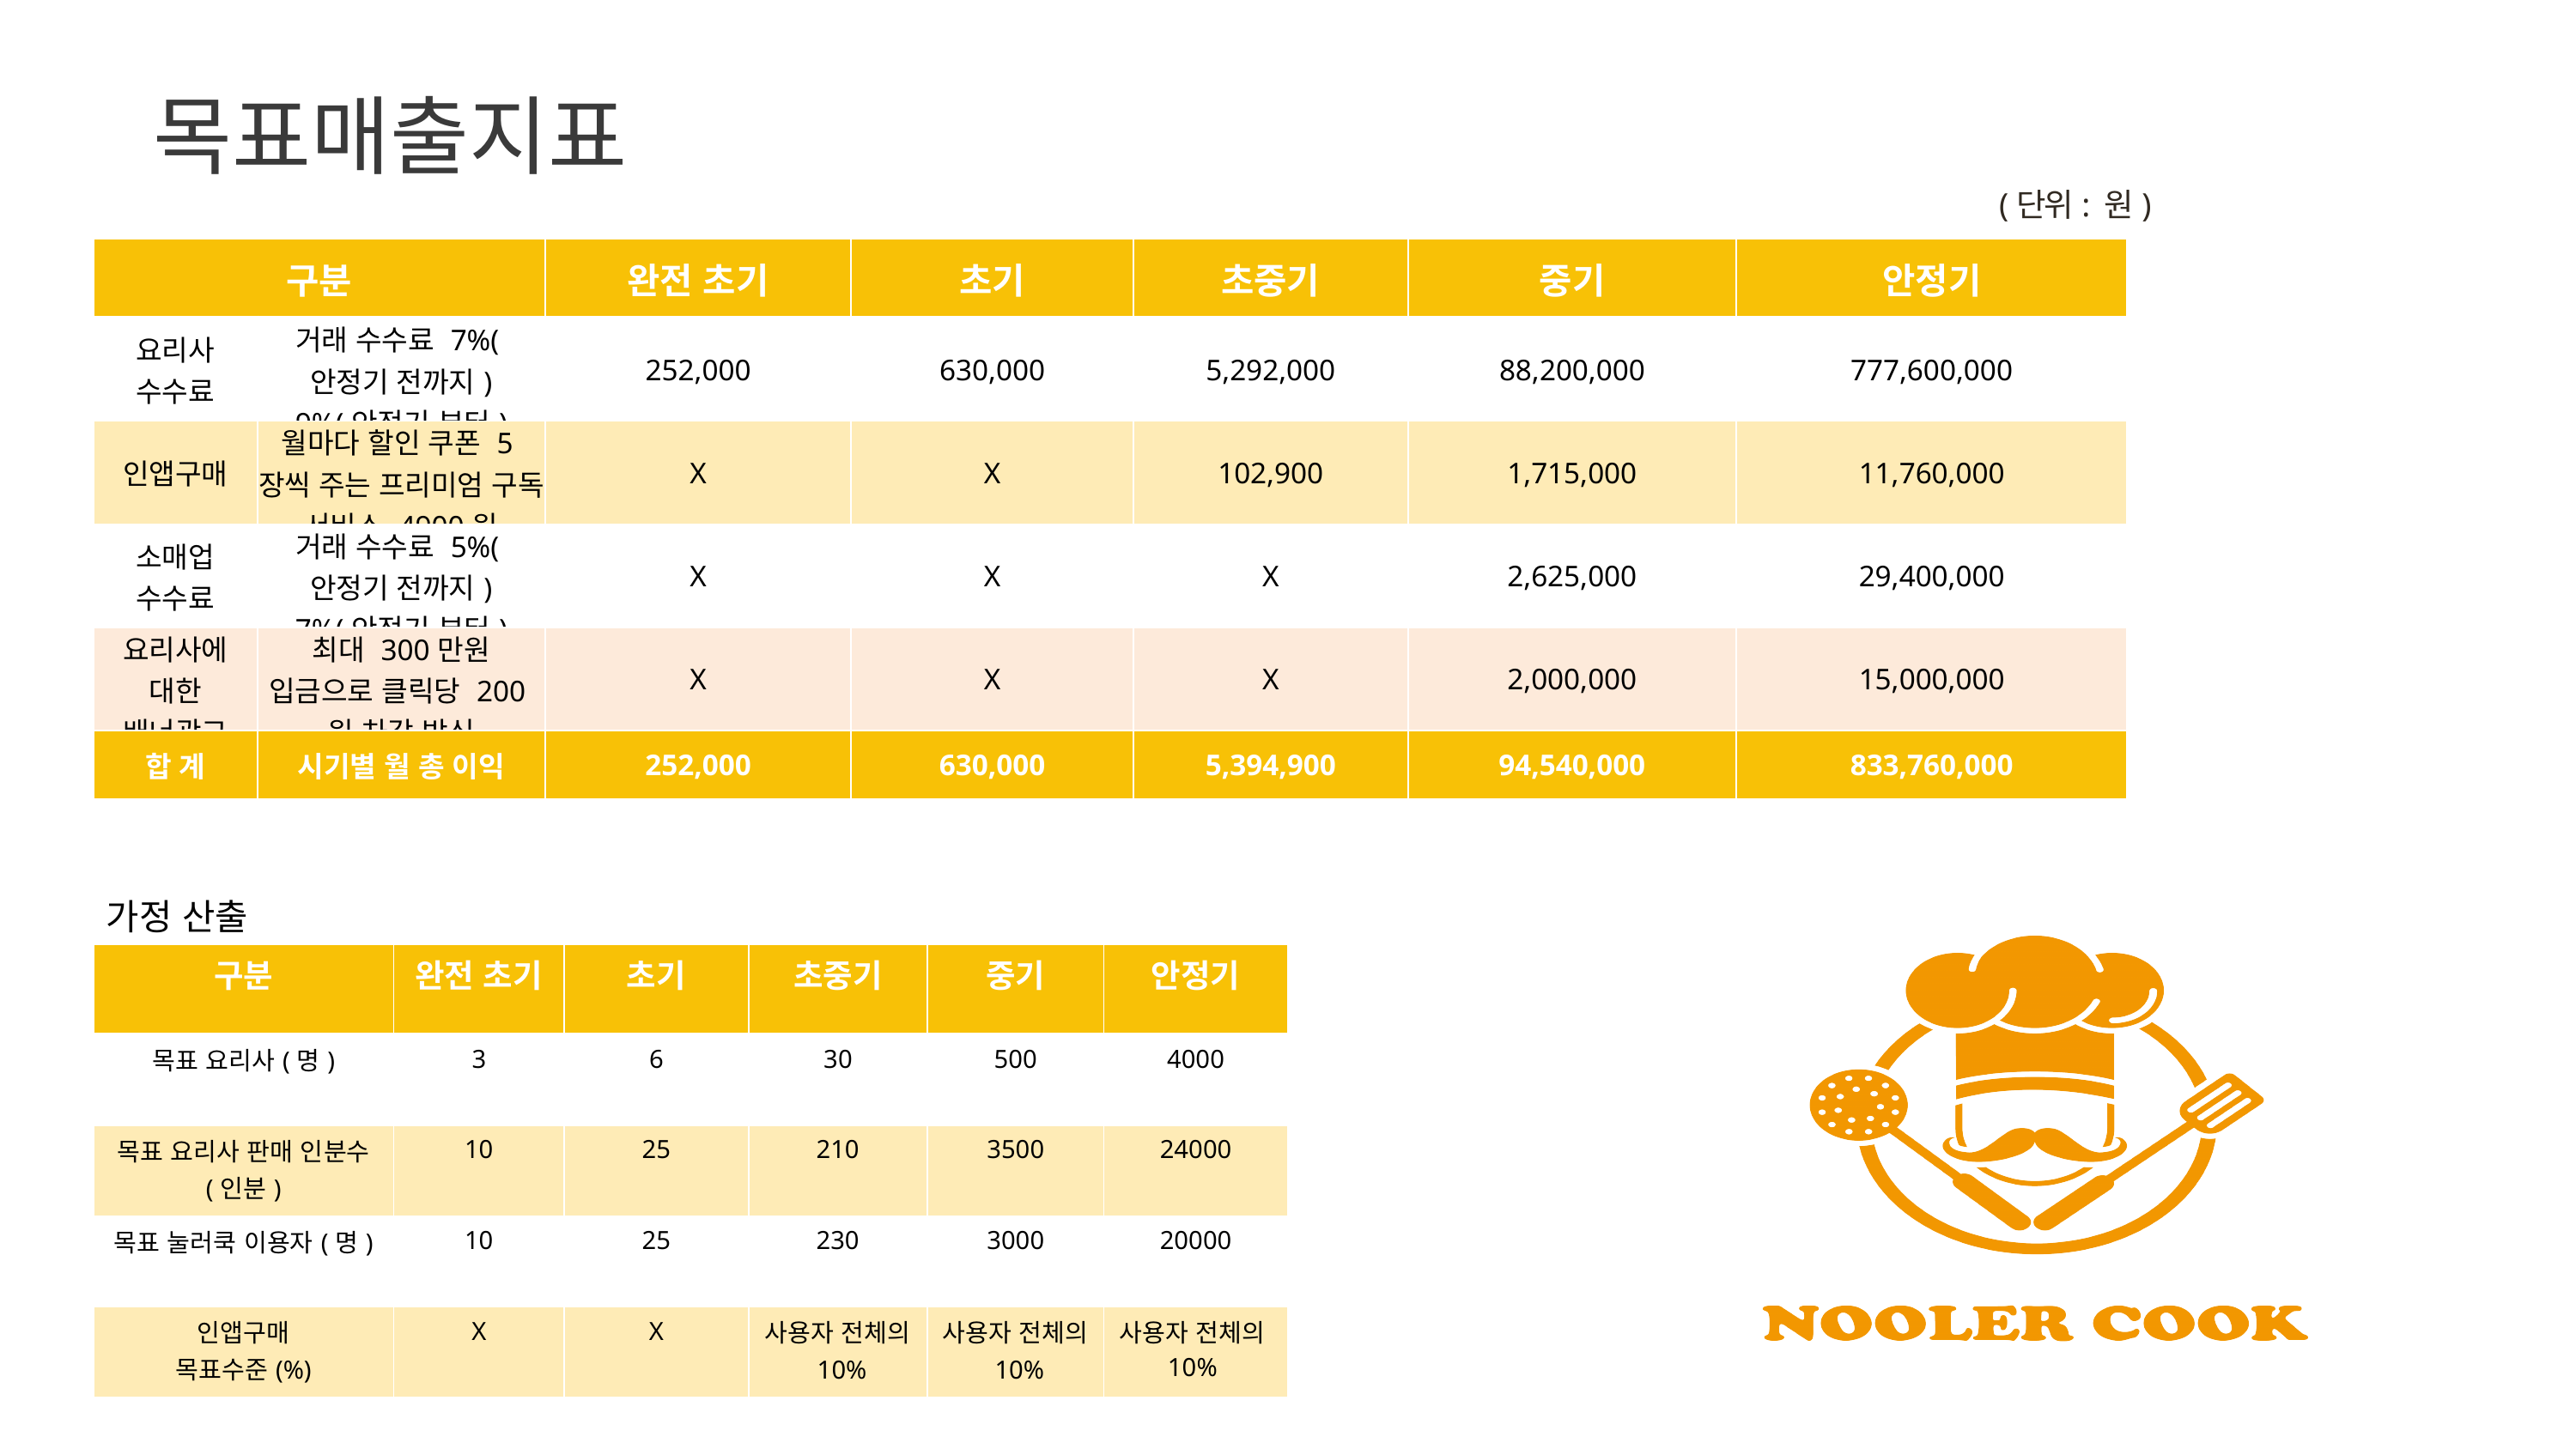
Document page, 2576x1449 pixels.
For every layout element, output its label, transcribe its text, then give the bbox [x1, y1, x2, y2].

text_box 가정 산출 [93, 888, 393, 943]
table_cell 630,000 [852, 731, 1133, 798]
table_cell 500 [928, 1037, 1103, 1125]
table_cell 합 계 [94, 731, 257, 798]
table_cell X [1134, 628, 1407, 730]
table_cell X [394, 1307, 563, 1397]
table_cell 25 [565, 1217, 748, 1307]
table_cell X [565, 1307, 748, 1397]
table_cell 777,600,000 [1737, 320, 2126, 421]
table_cell X [852, 421, 1133, 524]
table_cell 230 [750, 1217, 927, 1307]
table_cell 목표 요리사 판매 인분수 (인분) [94, 1126, 393, 1216]
text_box (단위: 원) [1986, 178, 2541, 230]
table_header 구분 [94, 945, 393, 1033]
table_cell X [546, 421, 850, 524]
table_cell 15,000,000 [1737, 628, 2126, 730]
table_header 안정기 [1104, 945, 1287, 1033]
table_cell 사용자 전체의 10% [928, 1307, 1103, 1397]
table_cell 252,000 [546, 320, 850, 421]
table_cell 인앱구매 목표수준(%) [94, 1307, 393, 1397]
table_cell 102,900 [1134, 421, 1407, 524]
text_box 목표매출지표 [140, 75, 739, 191]
table_cell 2,625,000 [1409, 524, 1735, 627]
table_cell 목표 눌러쿡 이용자(명) [94, 1217, 393, 1307]
table_cell 1,715,000 [1409, 421, 1735, 524]
table_cell 210 [750, 1126, 927, 1216]
table_cell 88,200,000 [1409, 320, 1735, 421]
table_cell 5,292,000 [1134, 320, 1407, 421]
table_header 구분 [94, 239, 544, 316]
table_header 중기 [928, 945, 1103, 1033]
table_cell 3500 [928, 1126, 1103, 1216]
table_cell 25 [565, 1126, 748, 1216]
table_cell 요리사 수수료 [94, 320, 257, 421]
table_cell 11,760,000 [1737, 421, 2126, 524]
table_cell 10 [394, 1217, 563, 1307]
table_cell X [1134, 524, 1407, 627]
table_cell 3 [394, 1037, 563, 1125]
table_cell 24000 [1104, 1126, 1287, 1216]
table_cell 월마다 할인 쿠폰 5장씩 주는 프리미엄 구독 서비스 4900원 [258, 421, 544, 524]
table_cell 94,540,000 [1409, 731, 1735, 798]
table_cell 10 [394, 1126, 563, 1216]
table_cell 252,000 [546, 731, 850, 798]
table_header 초중기 [1134, 239, 1407, 316]
table_cell 833,760,000 [1737, 731, 2126, 798]
table_cell 6 [565, 1037, 748, 1125]
text_box [1522, 878, 2542, 1399]
table_header 안정기 [1737, 239, 2126, 316]
table_cell 요리사에 대한 배너광고 [94, 628, 257, 730]
table_cell 거래 수수료 5%(안정기 전까지) 7%(안정기 부터) [258, 524, 544, 627]
table_cell 30 [750, 1037, 927, 1125]
table_cell 3000 [928, 1217, 1103, 1307]
table_cell 인앱구매 [94, 421, 257, 524]
table_header 완전 초기 [394, 945, 563, 1033]
table_header 초중기 [750, 945, 927, 1033]
table_cell 거래 수수료 7%(안정기 전까지) 9%(안정기 부터) [258, 320, 544, 421]
table_cell 630,000 [852, 320, 1133, 421]
table_cell 사용자 전체의 10% [1104, 1307, 1287, 1397]
table_cell 2,000,000 [1409, 628, 1735, 730]
table_cell 20000 [1104, 1217, 1287, 1307]
table_header 초기 [565, 945, 748, 1033]
table_cell X [852, 524, 1133, 627]
table_cell 29,400,000 [1737, 524, 2126, 627]
table_header 완전 초기 [546, 239, 850, 316]
table_cell 목표 요리사(명) [94, 1037, 393, 1125]
table_cell 시기별 월 총 이익 [258, 731, 544, 798]
table_cell X [546, 628, 850, 730]
table_cell 5,394,900 [1134, 731, 1407, 798]
table_cell 4000 [1104, 1037, 1287, 1125]
table_cell X [546, 524, 850, 627]
table_cell 소매업 수수료 [94, 524, 257, 627]
table_header 중기 [1409, 239, 1735, 316]
table_cell X [852, 628, 1133, 730]
table_cell 사용자 전체의 10% [750, 1307, 927, 1397]
table_cell 최대 300만원 입금으로 클릭당 200원 차감 방식 [258, 628, 544, 730]
table_header 초기 [852, 239, 1133, 316]
